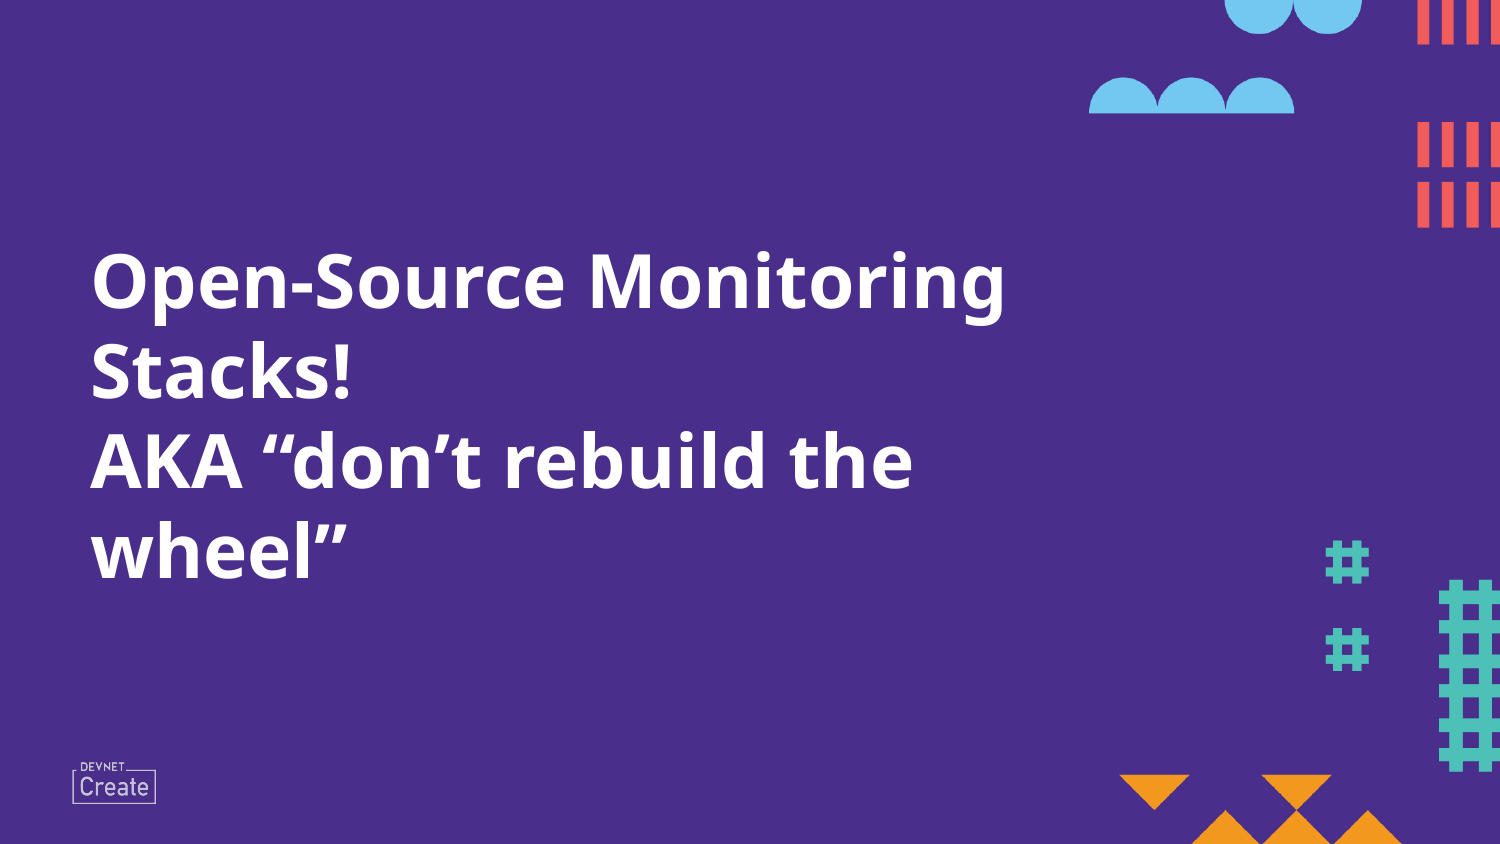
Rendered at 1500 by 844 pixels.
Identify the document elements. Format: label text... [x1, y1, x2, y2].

picture [0, 0, 1500, 844]
title Open-Source Monitoring Stacks! AKA “don’t rebuild the wheel” [75, 282, 1171, 602]
